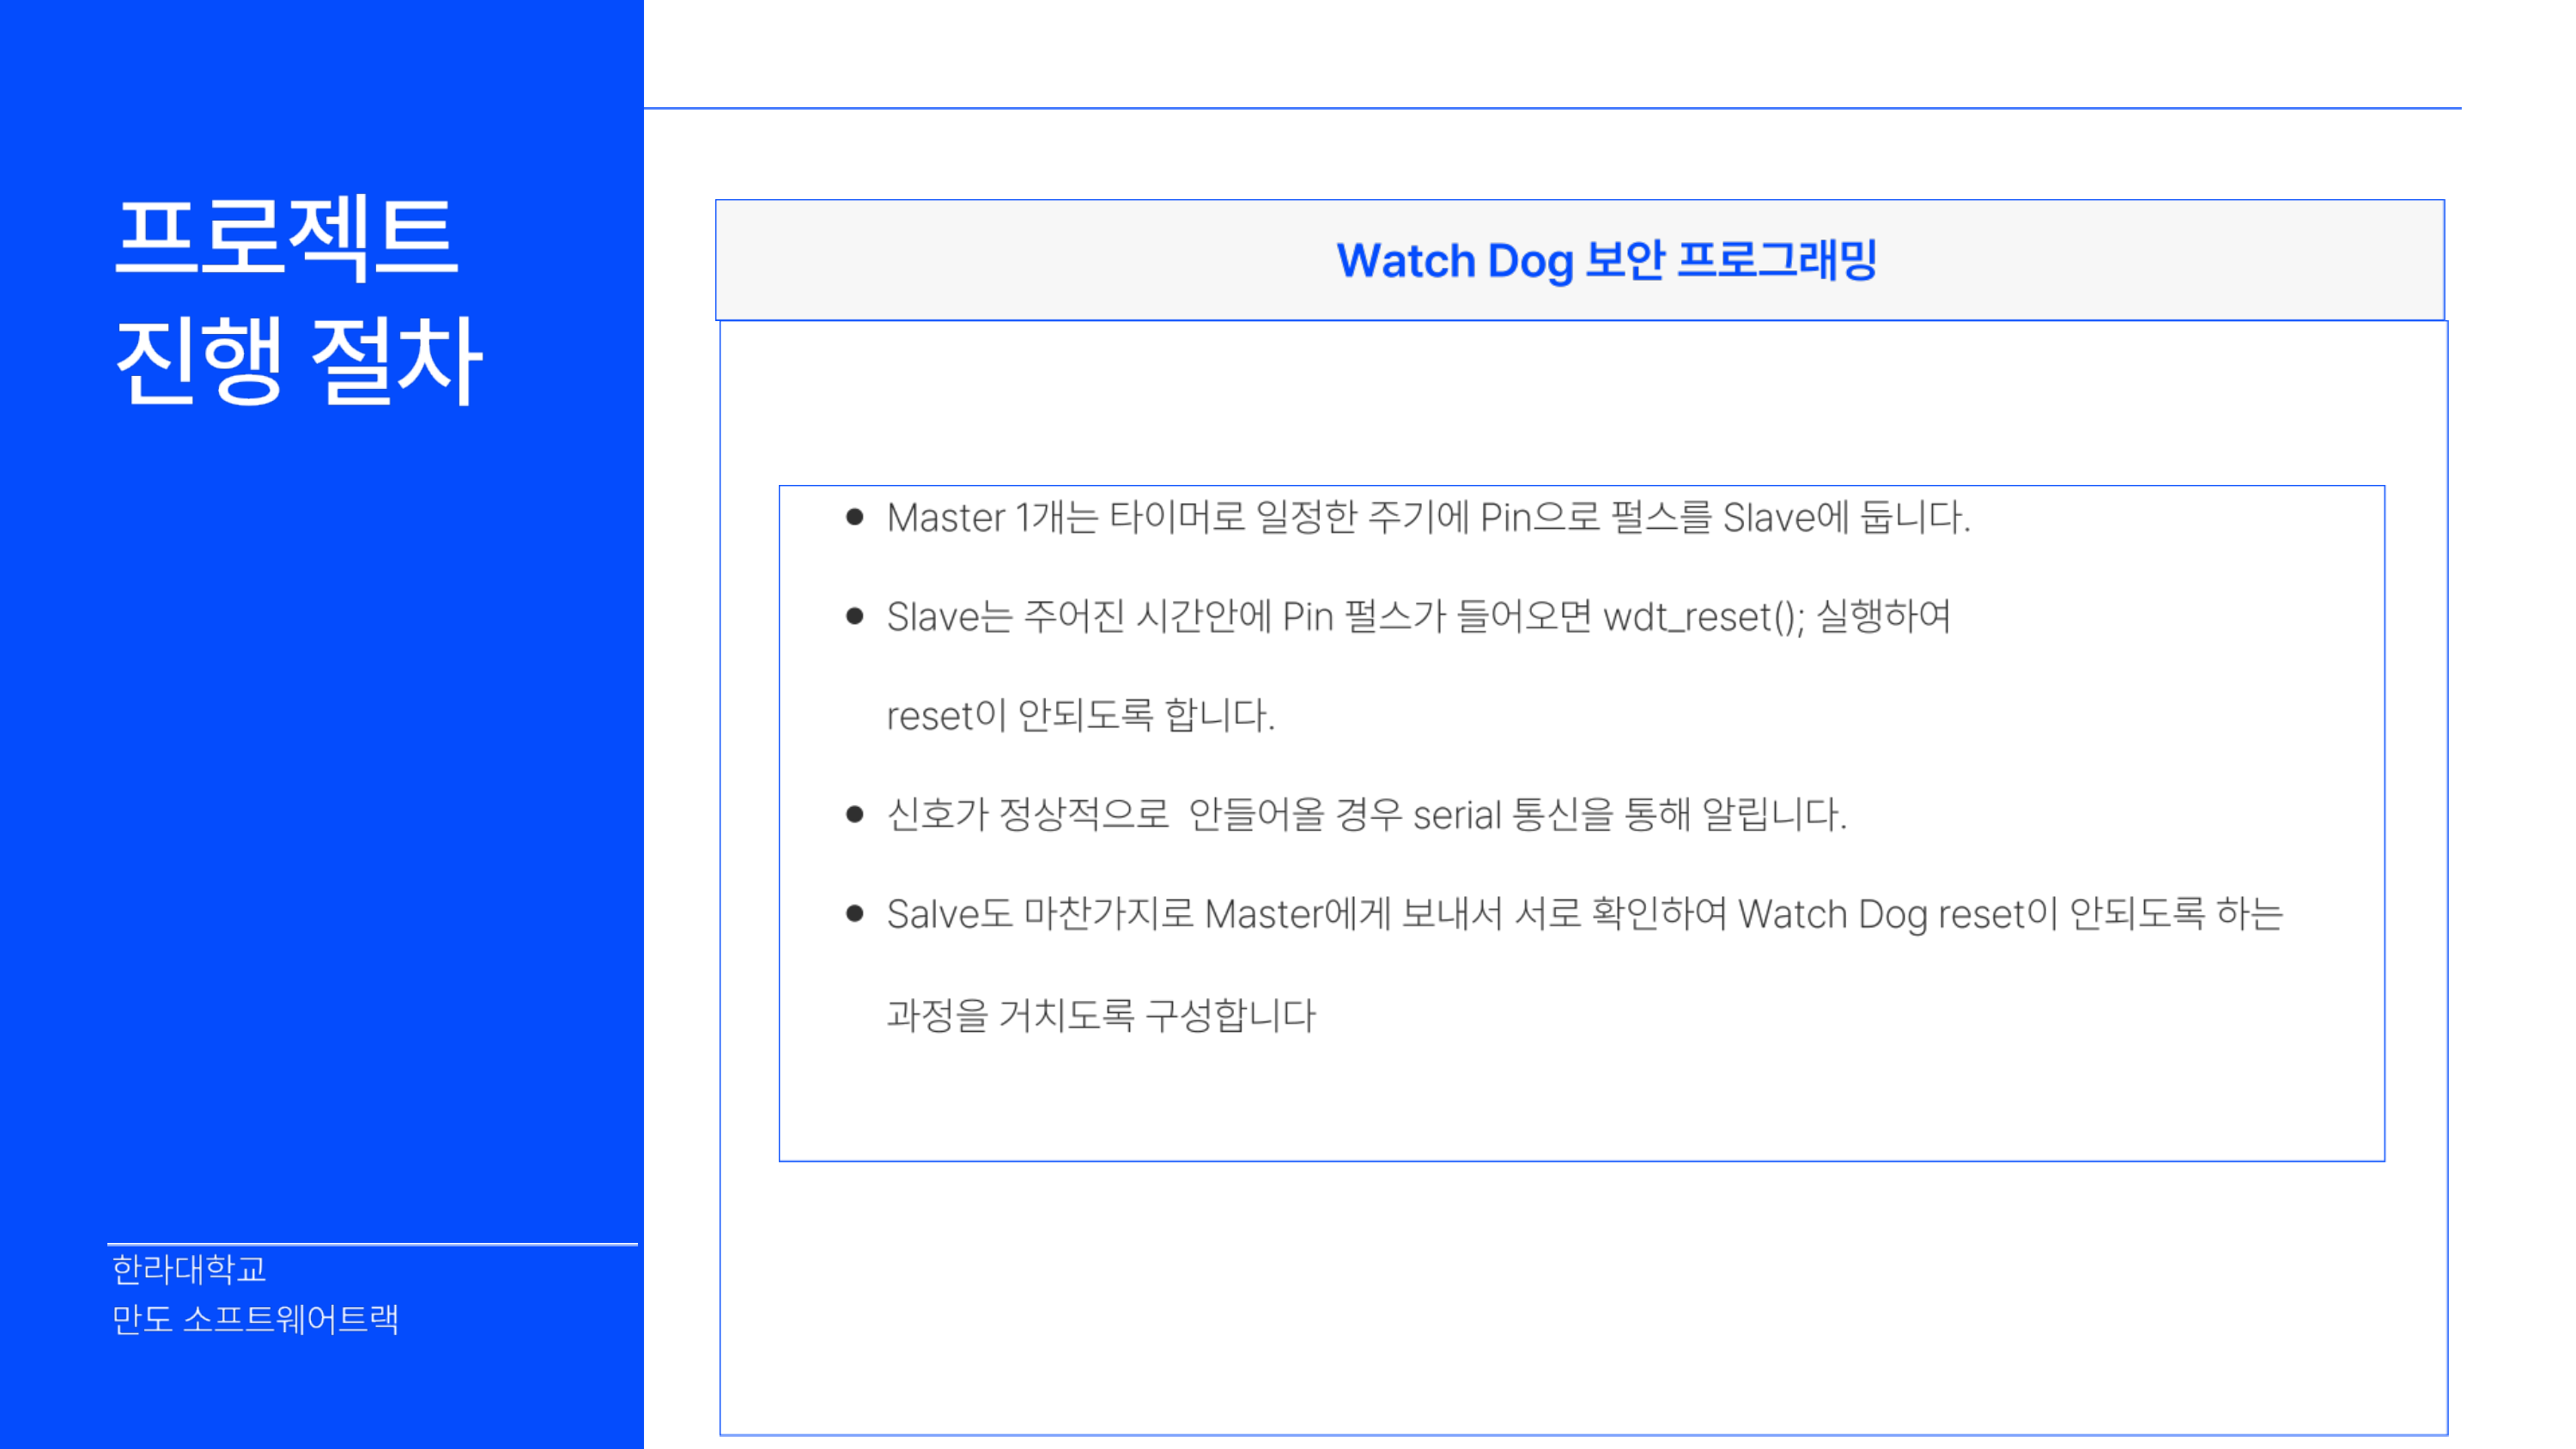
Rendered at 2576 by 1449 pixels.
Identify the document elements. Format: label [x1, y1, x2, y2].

picture [1328, 221, 1899, 310]
text_box [0, 0, 645, 1449]
picture [98, 153, 536, 455]
text_box [113, 106, 2462, 110]
picture [106, 1240, 416, 1363]
text_box [720, 327, 2450, 1438]
text_box [419, 1243, 638, 1246]
text_box [779, 484, 2387, 1163]
text_box [715, 199, 2445, 321]
